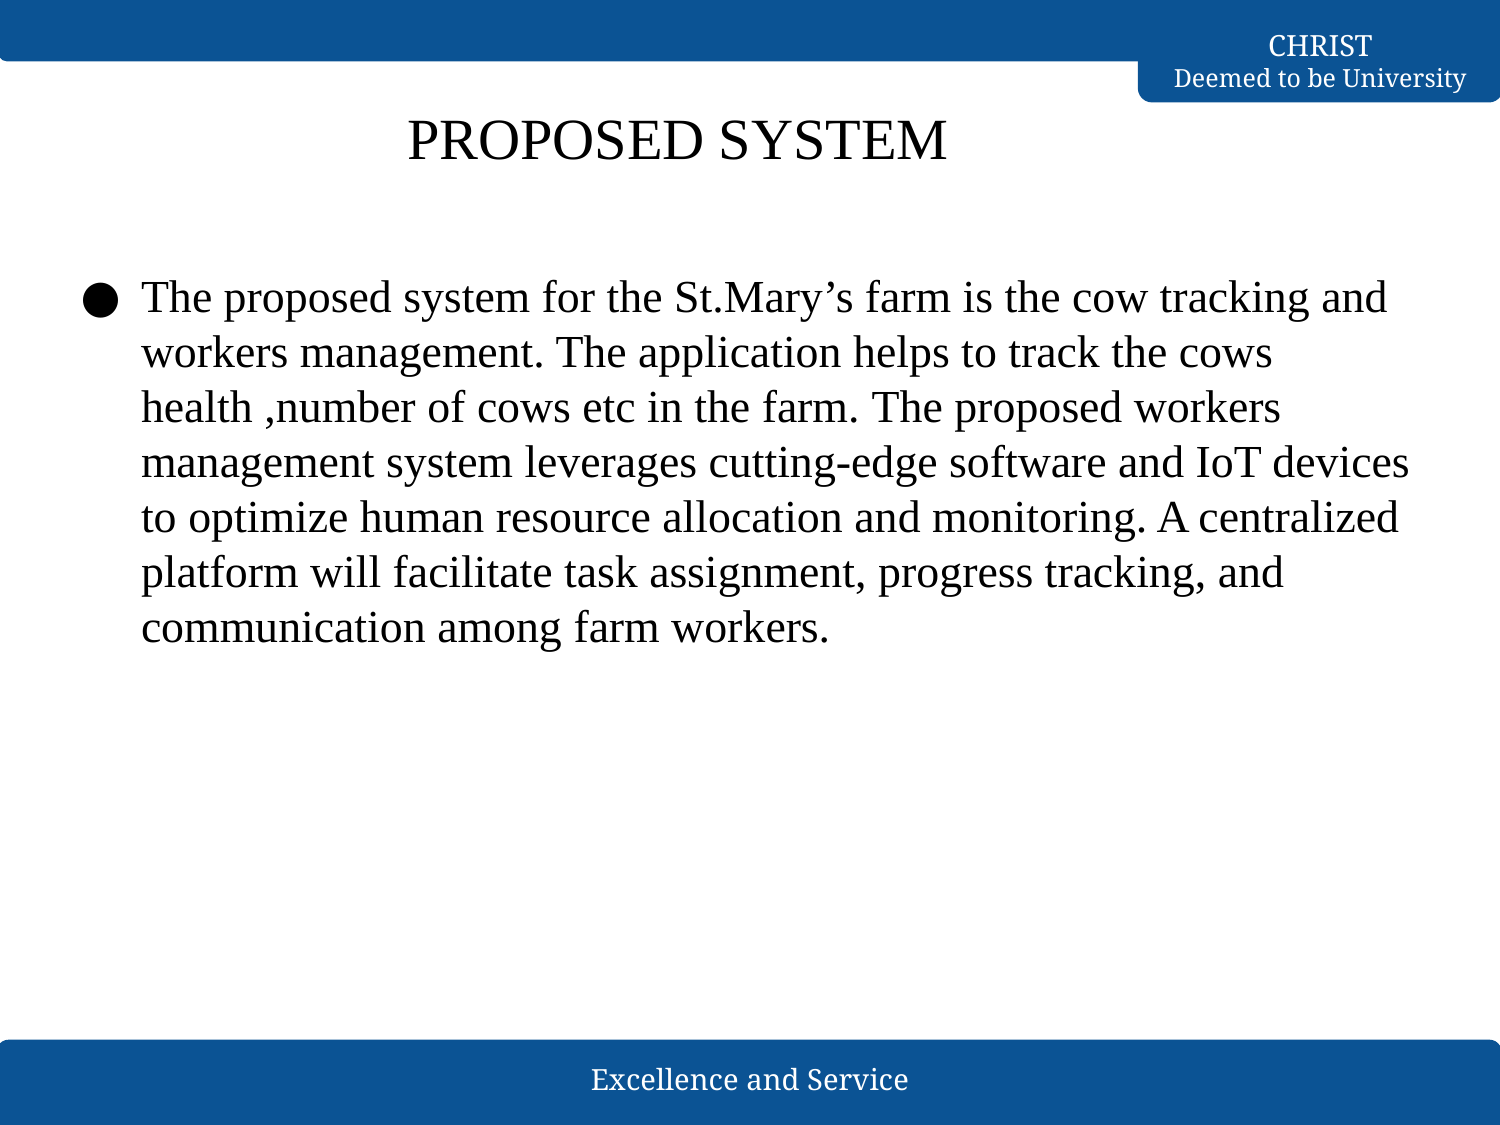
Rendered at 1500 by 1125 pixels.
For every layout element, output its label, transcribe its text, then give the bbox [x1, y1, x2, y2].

list The proposed system for the St.Mary’s farm is the cow tracking and workers management. The application helps to track the cows health ,number of cows etc in the farm. The proposed workers management system leverages cutting-edge software and IoT devices to optimize human resource allocation and monitoring. A centralized platform will facilitate task assignment, progress tracking, and communication among farm workers. [51, 252, 1449, 1000]
title PROPOSED SYSTEM [392, 85, 985, 212]
